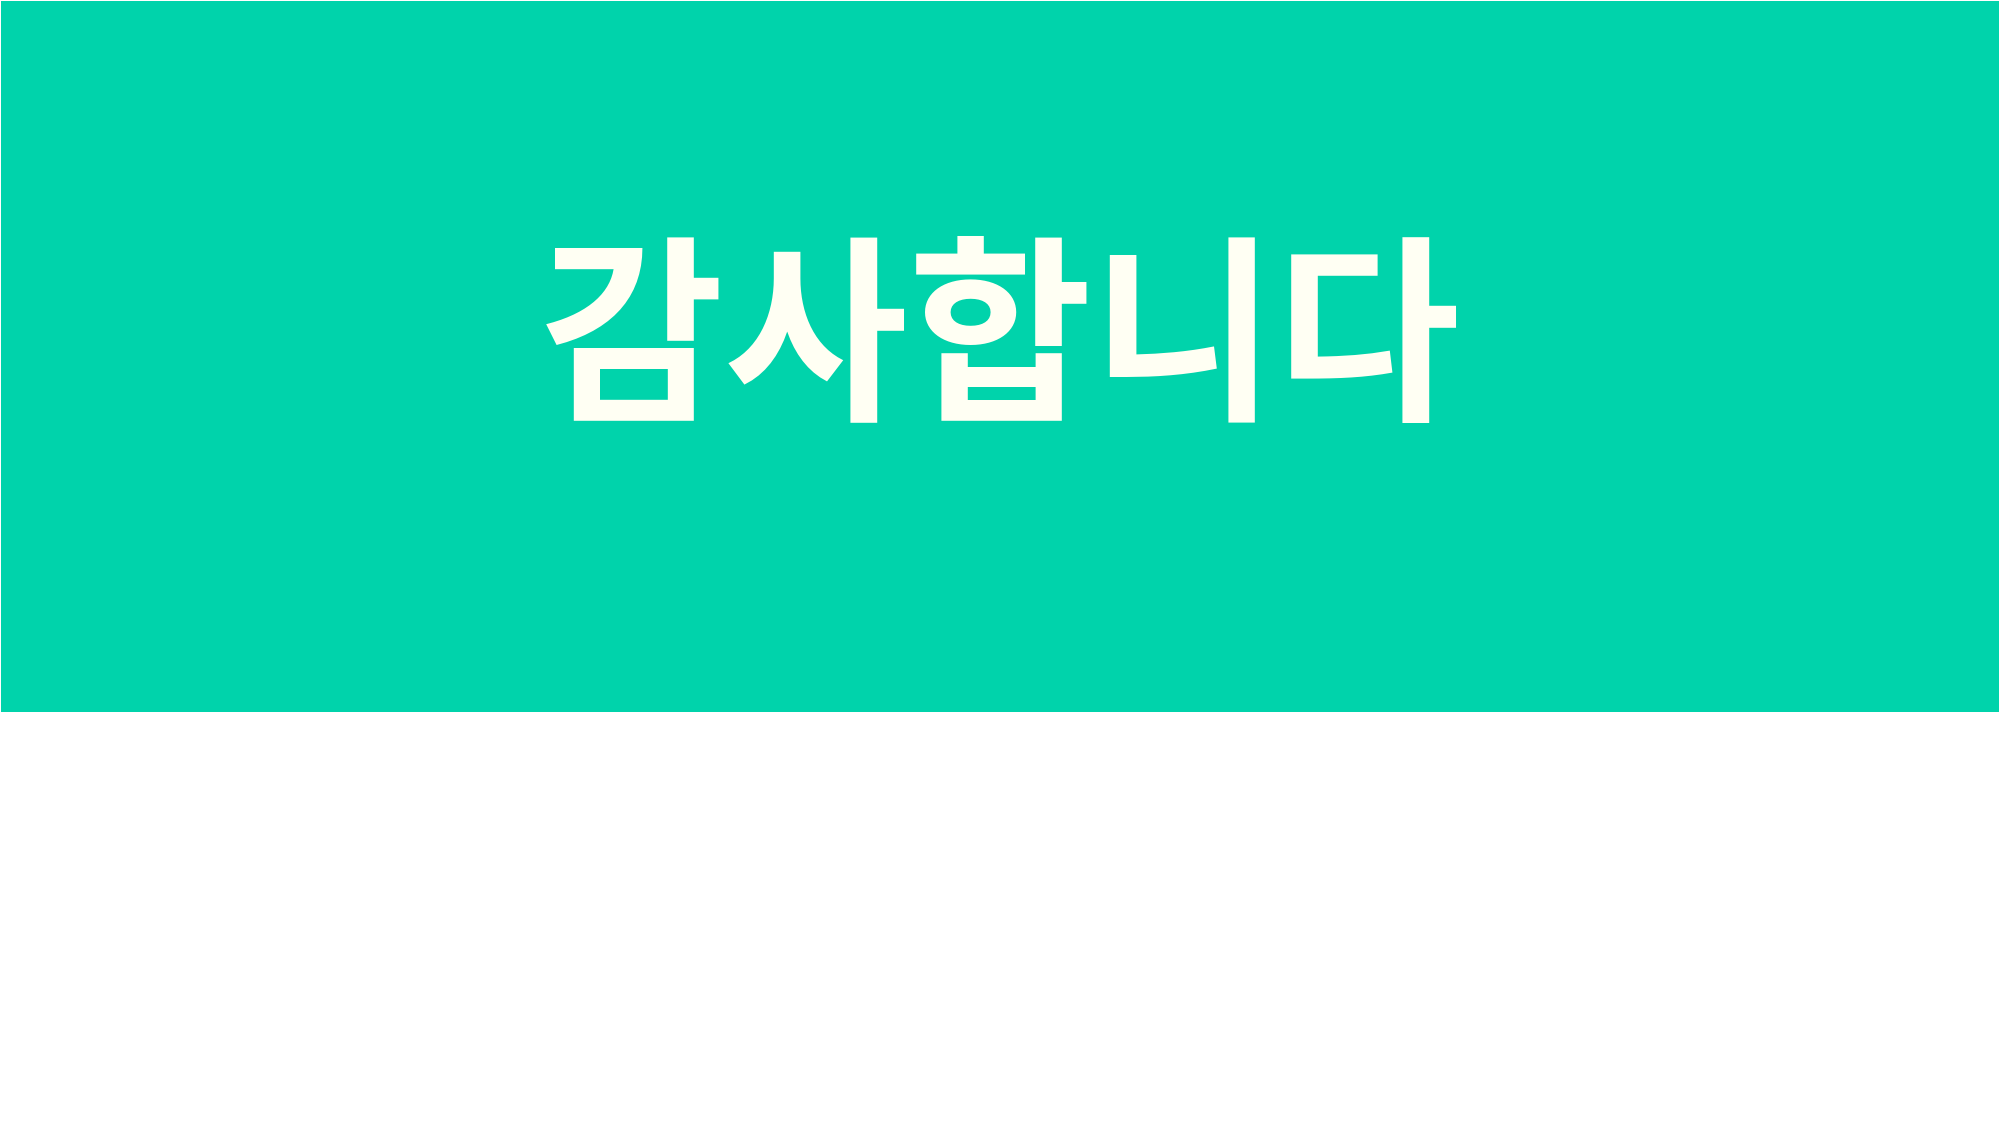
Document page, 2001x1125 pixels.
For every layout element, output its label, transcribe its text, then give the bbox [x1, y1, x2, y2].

title 감사합니다 [249, 167, 1750, 454]
text_box [0, 0, 2000, 714]
